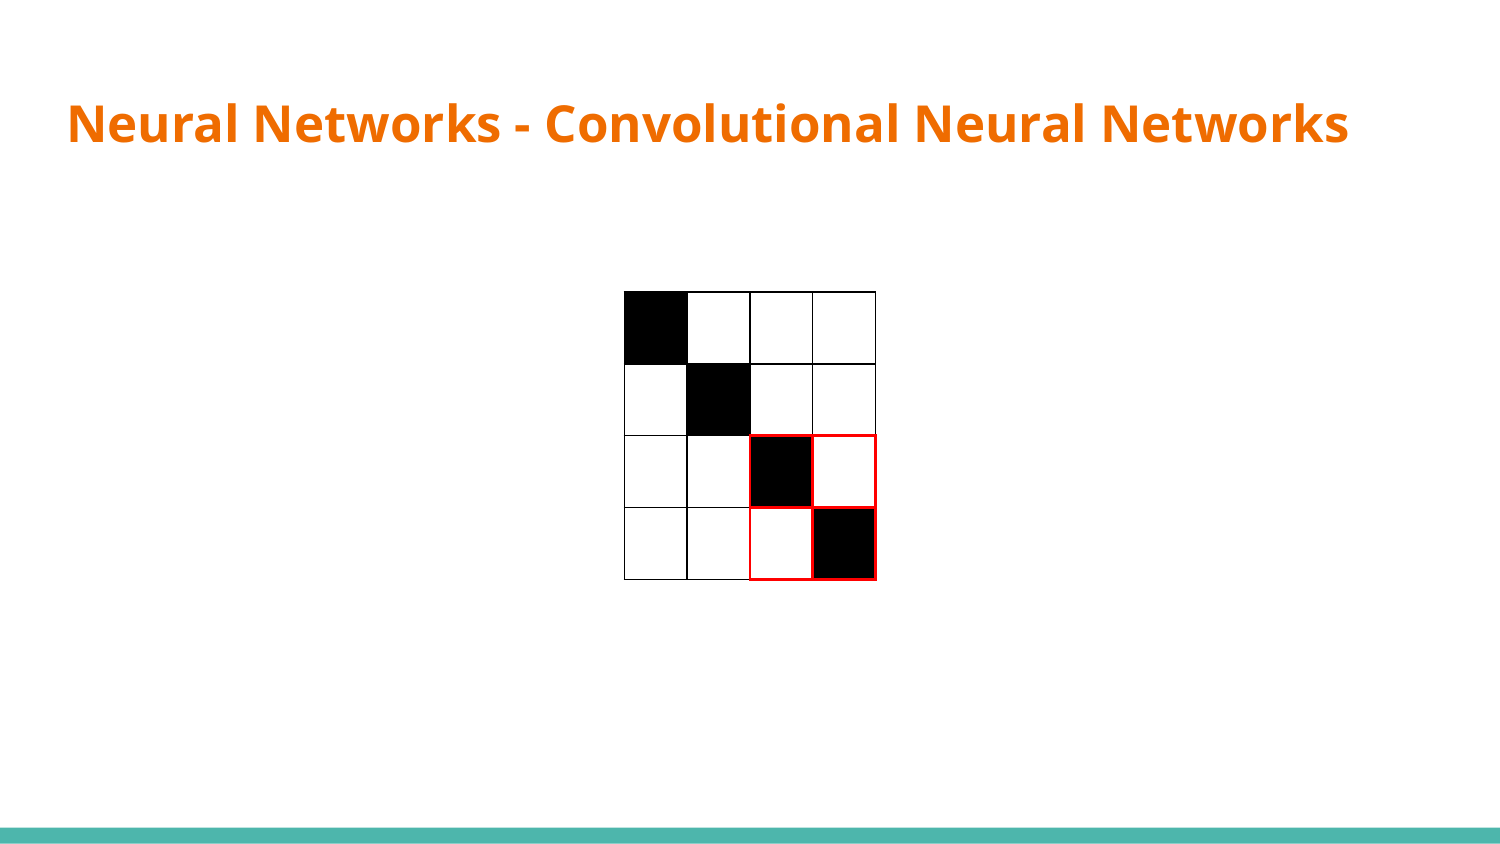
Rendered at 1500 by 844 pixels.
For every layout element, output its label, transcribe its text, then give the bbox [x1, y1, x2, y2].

table_header [688, 293, 749, 363]
table_cell [814, 437, 874, 506]
table_cell [625, 436, 686, 507]
title Neural Networks - Convolutional Neural Networks [51, 72, 1449, 189]
table_cell [813, 365, 875, 434]
table_cell [688, 508, 749, 579]
table_header [625, 293, 686, 363]
table_cell [625, 365, 686, 435]
table_header [751, 293, 812, 363]
table_cell [814, 509, 874, 578]
table_cell [625, 508, 686, 579]
table_cell [688, 365, 749, 435]
table_cell [751, 437, 811, 506]
table_header [813, 293, 875, 363]
table_cell [688, 436, 749, 507]
table_cell [751, 509, 811, 578]
table_cell [751, 365, 812, 434]
